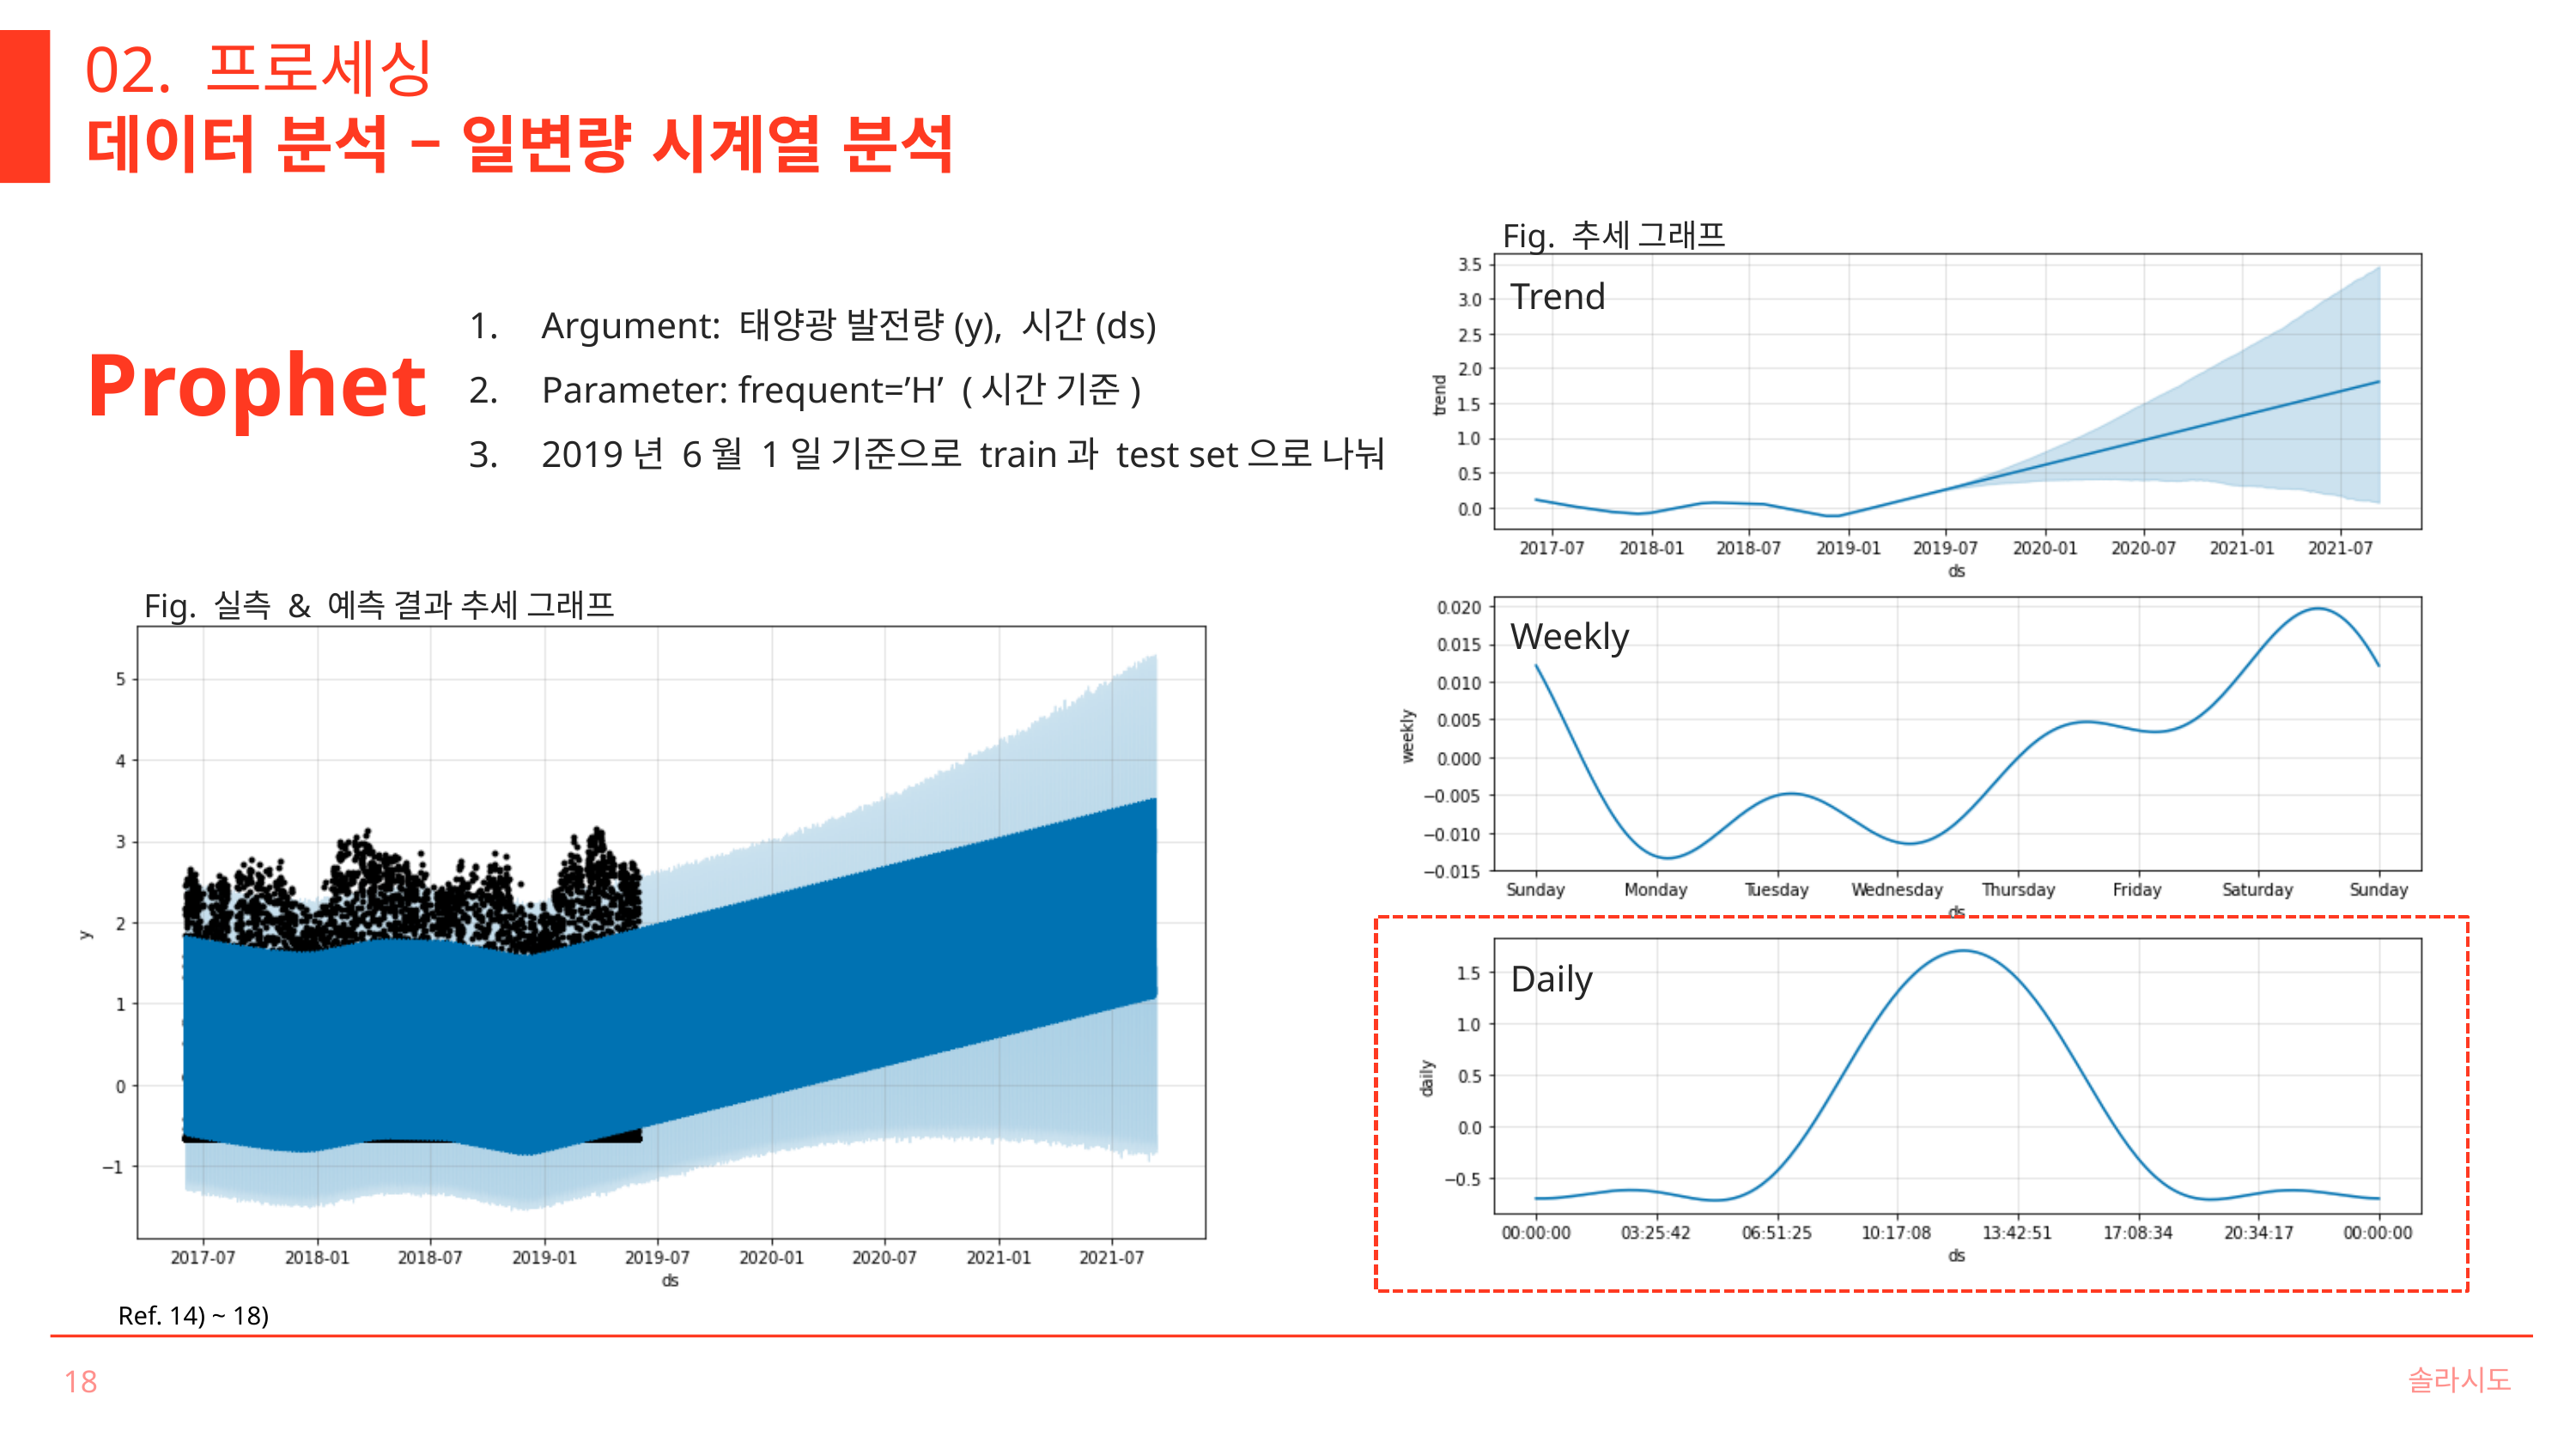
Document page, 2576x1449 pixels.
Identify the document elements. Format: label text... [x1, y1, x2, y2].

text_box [84, 32, 1682, 184]
text_box Fig. 추세 그래프 [1502, 193, 1793, 242]
text_box [1374, 915, 2470, 1293]
text_box Ref. 14) ~ 18) [118, 1307, 1048, 1330]
footer 솔라시도 [2117, 1357, 2526, 1410]
text_box Prophet [85, 360, 432, 433]
slide_number 18 [50, 1357, 351, 1410]
picture [1389, 243, 2433, 1275]
text_box Argument: 태양광 발전량(y), 시간(ds) Parameter: frequent=’H’ (시간 기준) 2019년 6월 1일 기준으로 train과 test set으로 나눠 예측 [440, 281, 1385, 475]
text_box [68, 566, 1219, 1300]
